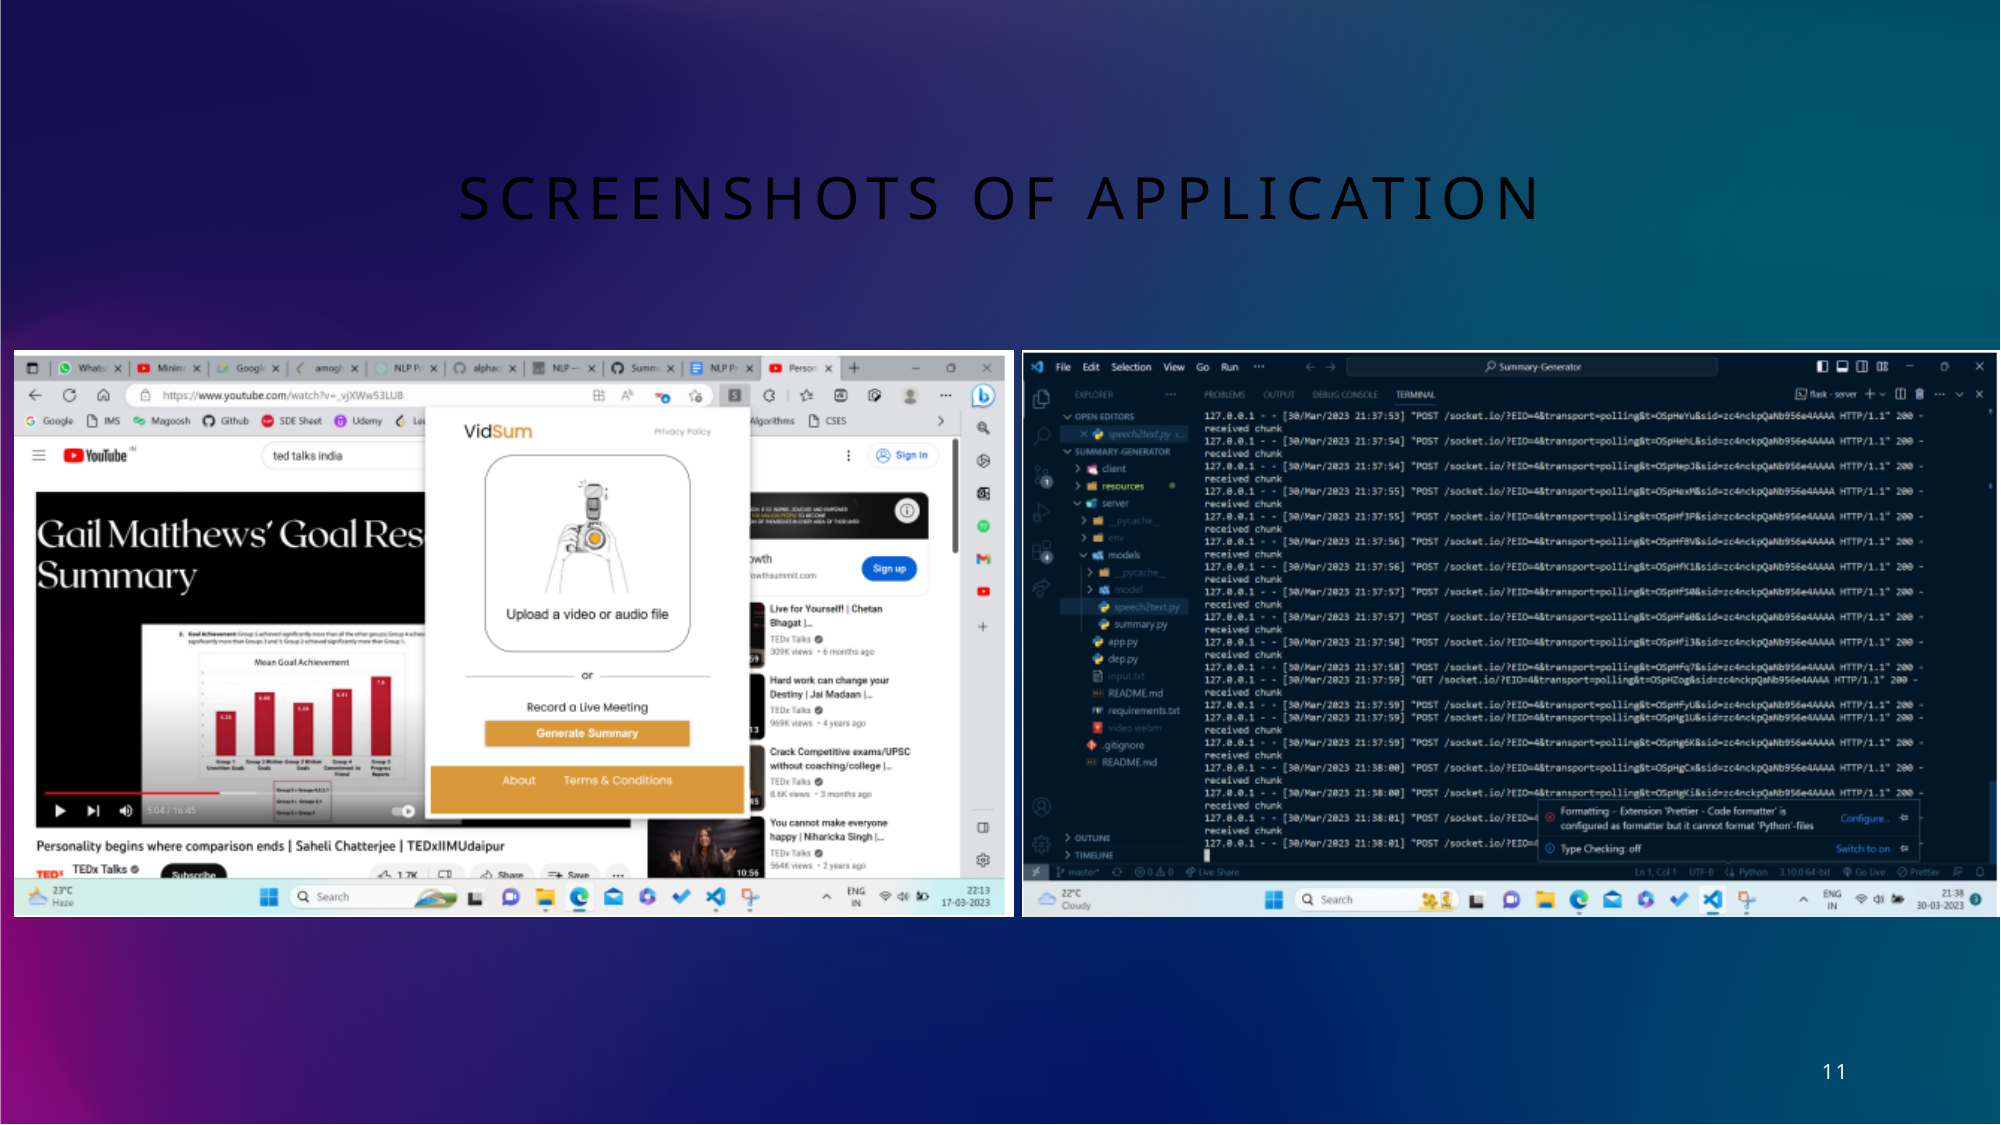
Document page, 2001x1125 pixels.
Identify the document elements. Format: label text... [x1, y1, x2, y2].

picture [0, 0, 2000, 1125]
title SCREENSHOTS OF APPLICATION [269, 135, 1731, 240]
slide_number 11 [1412, 1042, 1863, 1103]
